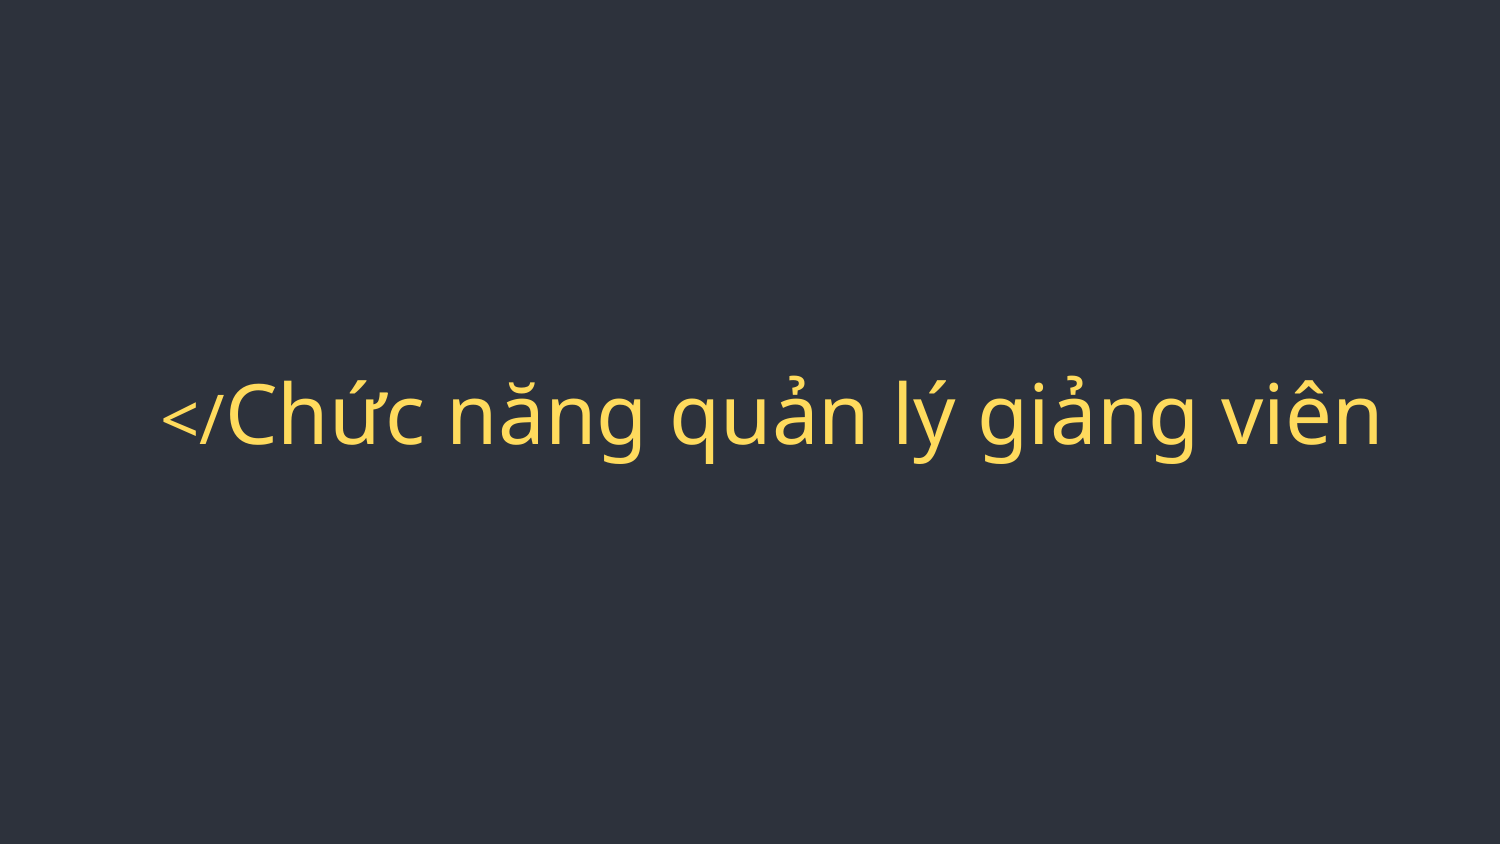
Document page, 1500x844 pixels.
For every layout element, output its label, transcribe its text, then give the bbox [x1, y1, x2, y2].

title </Chức năng quản lý giảng viên [145, 346, 1410, 441]
text_box [777, 440, 997, 545]
